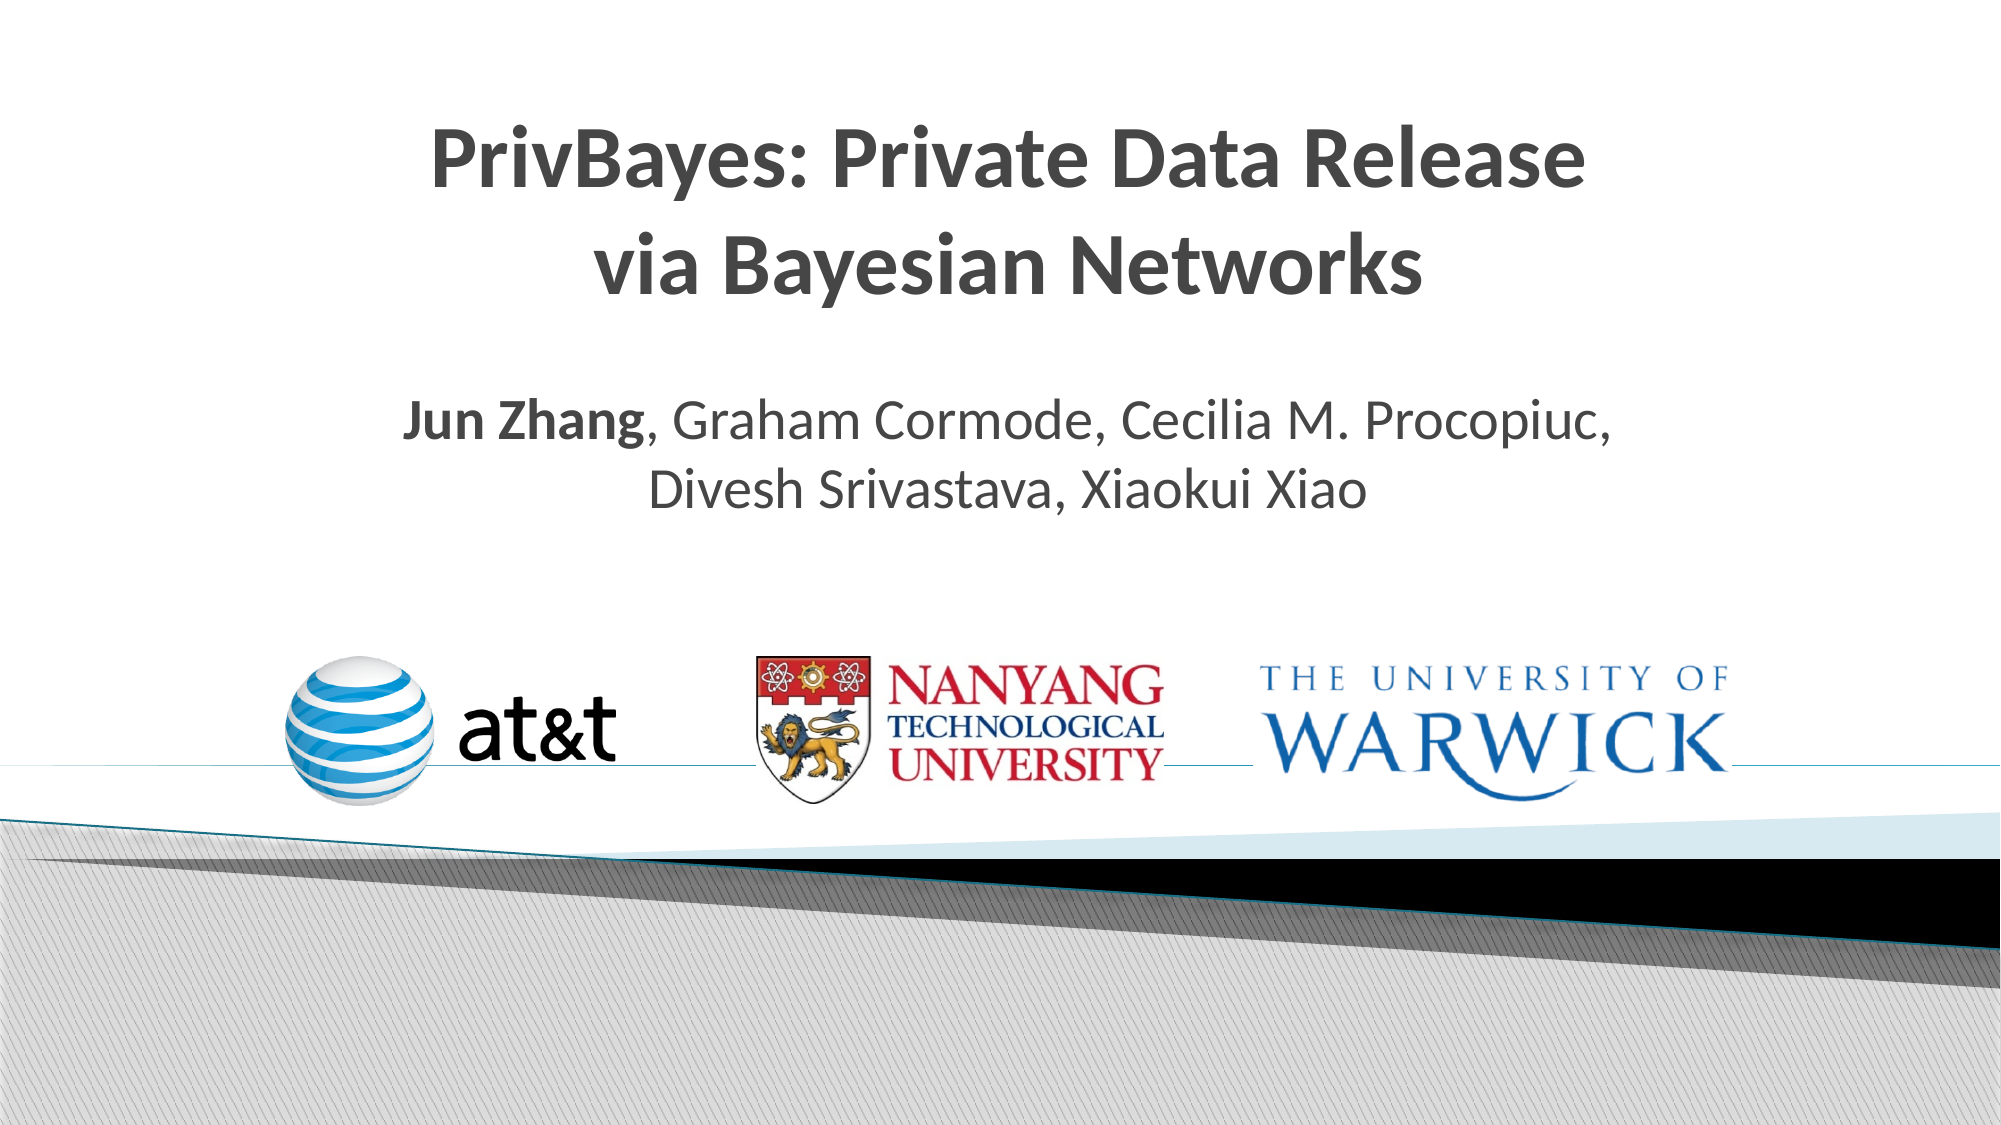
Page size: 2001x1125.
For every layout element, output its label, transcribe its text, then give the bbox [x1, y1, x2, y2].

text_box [329, 847, 349, 852]
picture [7, 859, 2000, 989]
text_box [233, 841, 253, 846]
title PrivBayes: Private Data Release via Bayesian Networks [389, 19, 1630, 320]
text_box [281, 844, 300, 849]
picture [0, 656, 616, 806]
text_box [185, 838, 205, 843]
picture [755, 656, 1164, 804]
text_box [88, 832, 108, 836]
text_box [0, 822, 504, 1125]
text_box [39, 828, 60, 833]
subtitle Jun Zhang, Graham Cormode, Cecilia M. Procopiuc, Divesh Srivastava, Xiaokui Xiao [376, 373, 1652, 571]
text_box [136, 835, 156, 839]
picture [1253, 659, 1732, 807]
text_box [376, 851, 397, 855]
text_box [503, 855, 573, 859]
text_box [425, 854, 445, 858]
